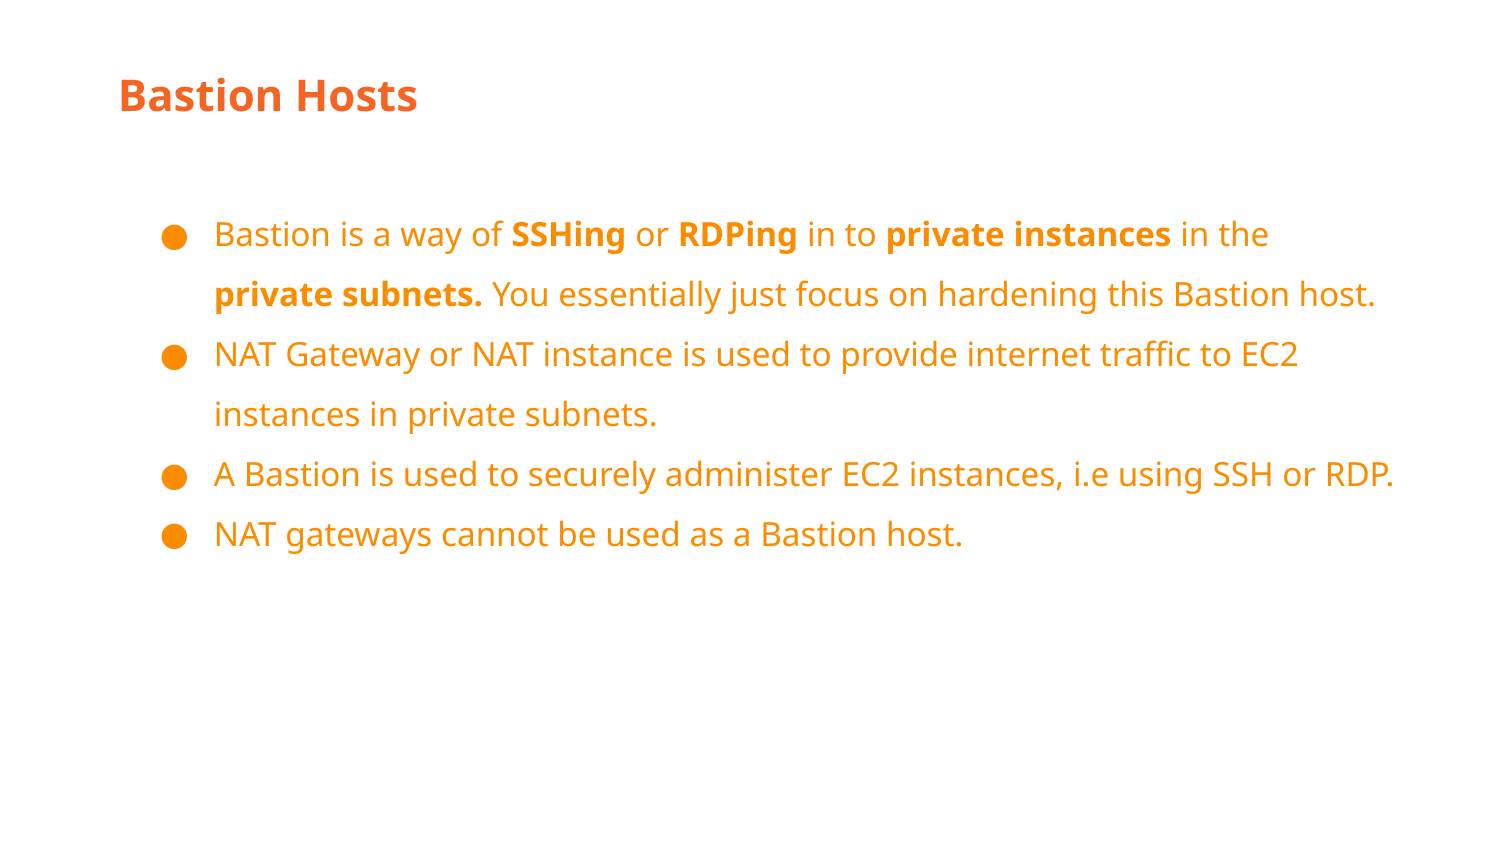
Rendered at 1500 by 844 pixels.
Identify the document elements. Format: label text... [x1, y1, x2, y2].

title Bastion is a way of SSHing or RDPing in to private instances in the private subnets. You essentially just focus on hardening this Bastion host. NAT Gateway or NAT instance is used to provide internet traffic to EC2 instances in private subnets. A Bastion is used to securely administer EC2 instances, i.e using SSH or RDP. NAT gateways cannot be used as a Bastion host. [123, 178, 1412, 778]
title Bastion Hosts [102, 52, 1327, 179]
